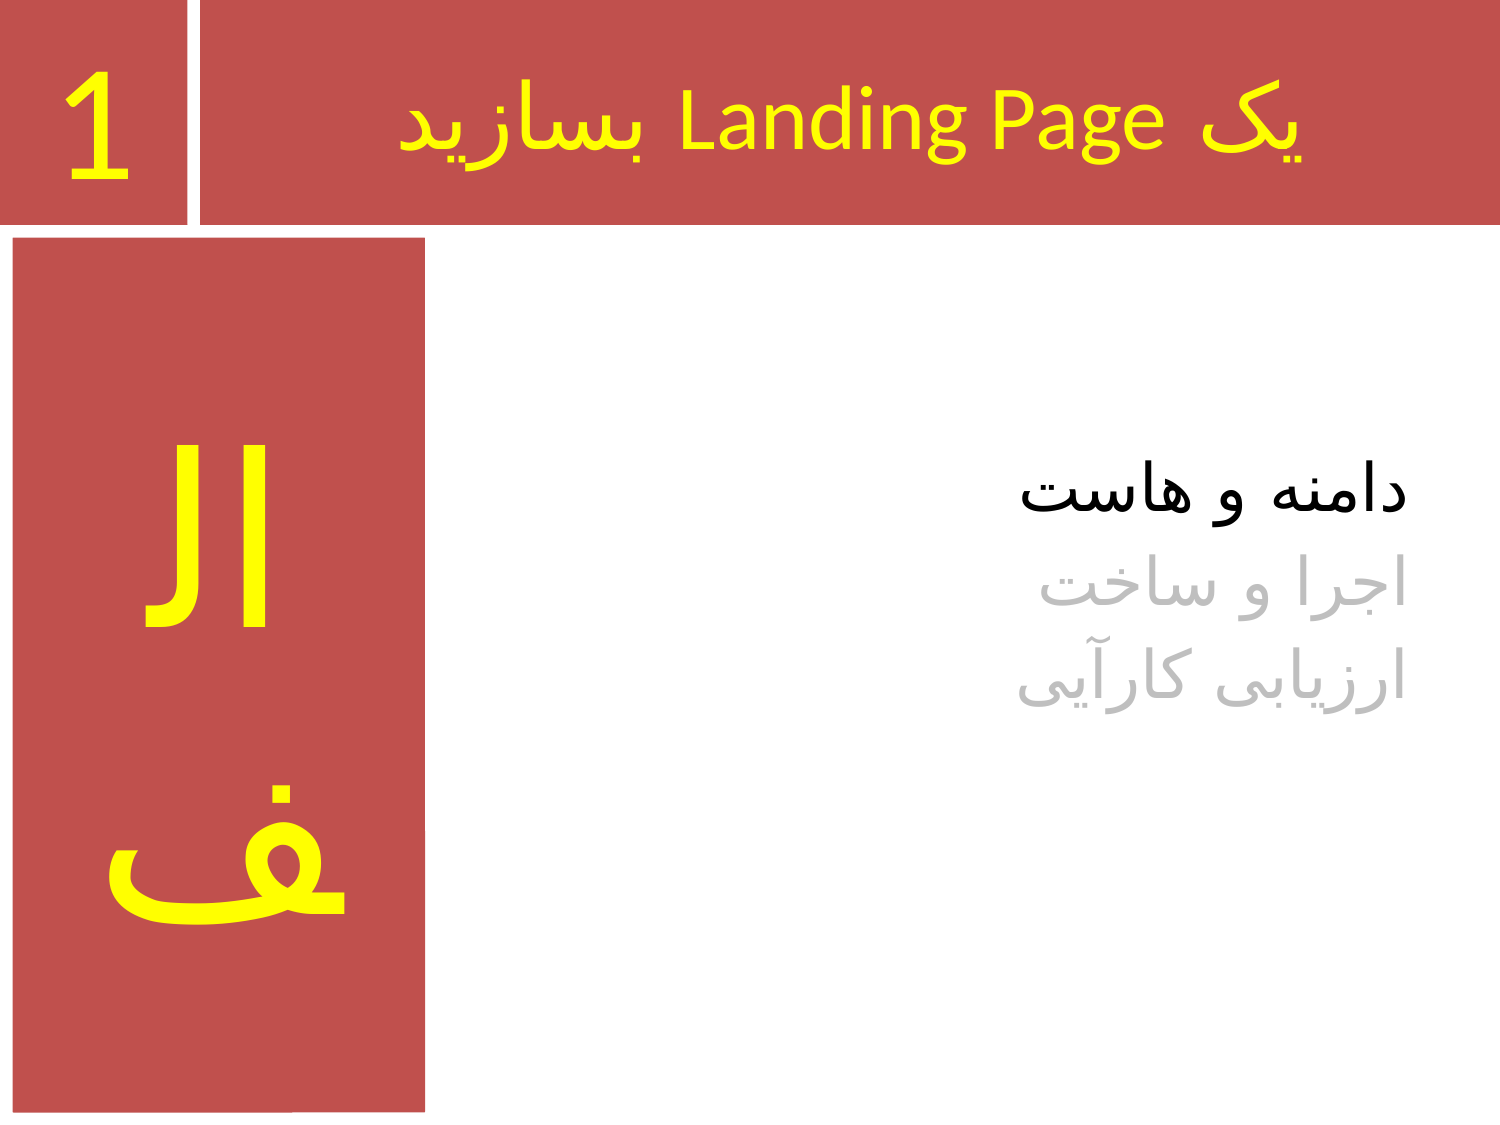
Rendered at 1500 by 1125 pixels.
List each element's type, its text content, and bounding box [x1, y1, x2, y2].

list دامنه و هاست اجرا و ساخت ارزیابی کارآیی [437, 437, 1425, 738]
title یک Landing Page بسازید [200, 0, 1500, 225]
text_box الف [10, 235, 428, 1115]
text_box 1 [0, 0, 190, 228]
